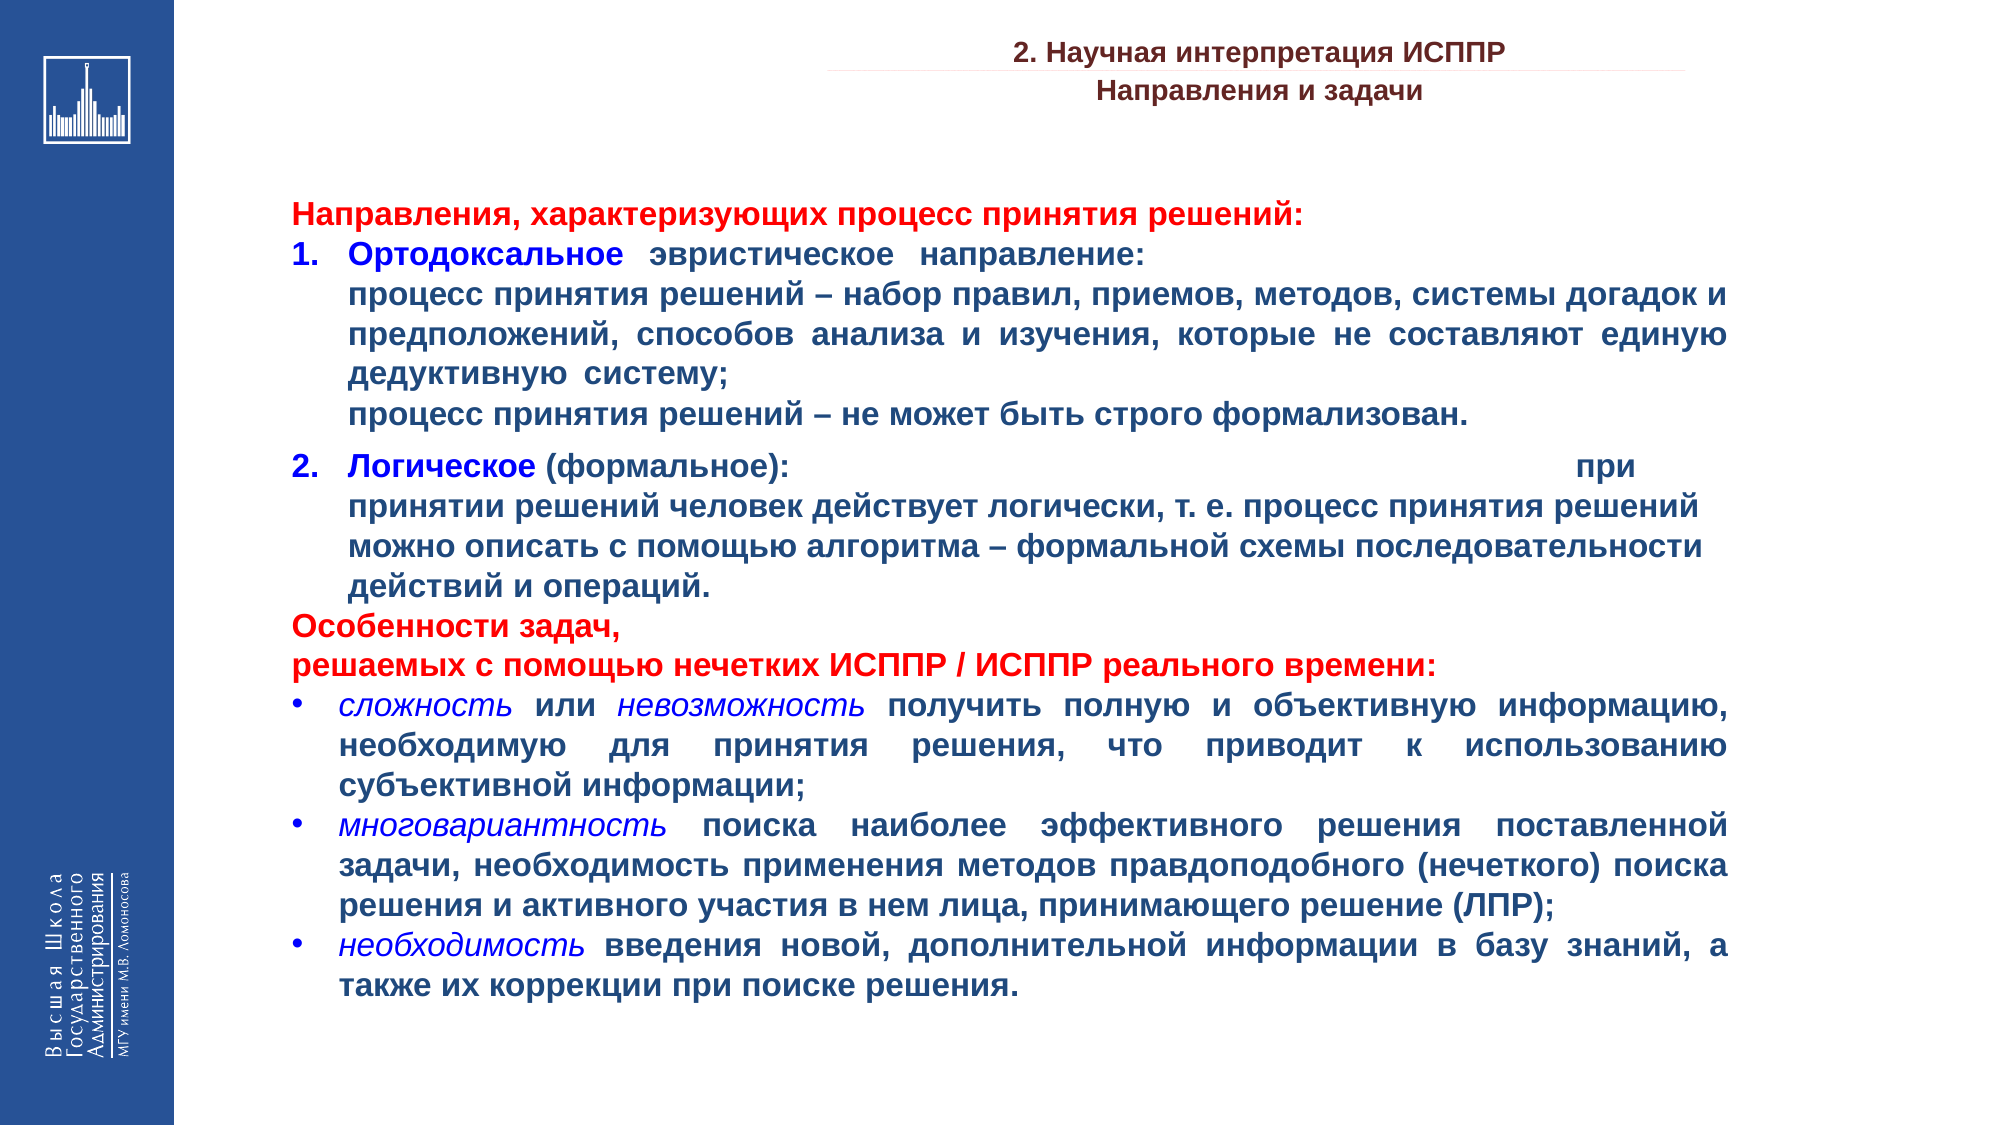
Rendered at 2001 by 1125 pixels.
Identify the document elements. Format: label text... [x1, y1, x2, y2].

text_box 2. Научная интерпретация ИСППР _________________________________________________________________________________________________________________________________________________________________________________________________________________________________________________________________________________________________________________________________________________________________________________________________________________________________________________________________________________________________________________________________________________________________________________________________________________________________________________________________________________________________________________________________________________________________________________________________________________________________________________________________________________________________ Направления и задачи [787, 14, 1733, 126]
text_box Направления, характеризующих процесс принятия решений: Ортодоксальное эвристическое направление: процесс принятия решений – набор правил, приемов, методов, системы догадок и предположений, способов анализа и изучения, которые не составляют единую дедуктивную систему; процесс принятия решений – не может быть строго формализован. Логическое (формальное): при принятии решений человек действует логически, т. е. процесс принятия решений можно описать с помощью алгоритма – формальной схемы последовательности действий и операций. Особенности задач, решаемых с помощью нечетких ИСППР / ИСППР реального времени: сложность или невозможность получить полную и объективную информацию, необходимую для принятия решения, что приводит к использованию субъективной информации; многовариантность поиска наиболее эффективного решения поставленной задачи, необходимость применения методов правдоподобного (нечеткого) поиска решения и активного участия в нем лица, принимающего решение (ЛПР); необходимость введения новой, дополнительной информации в базу знаний, а также их коррекции при поиске решения. [276, 184, 1745, 1012]
picture [43, 56, 131, 144]
